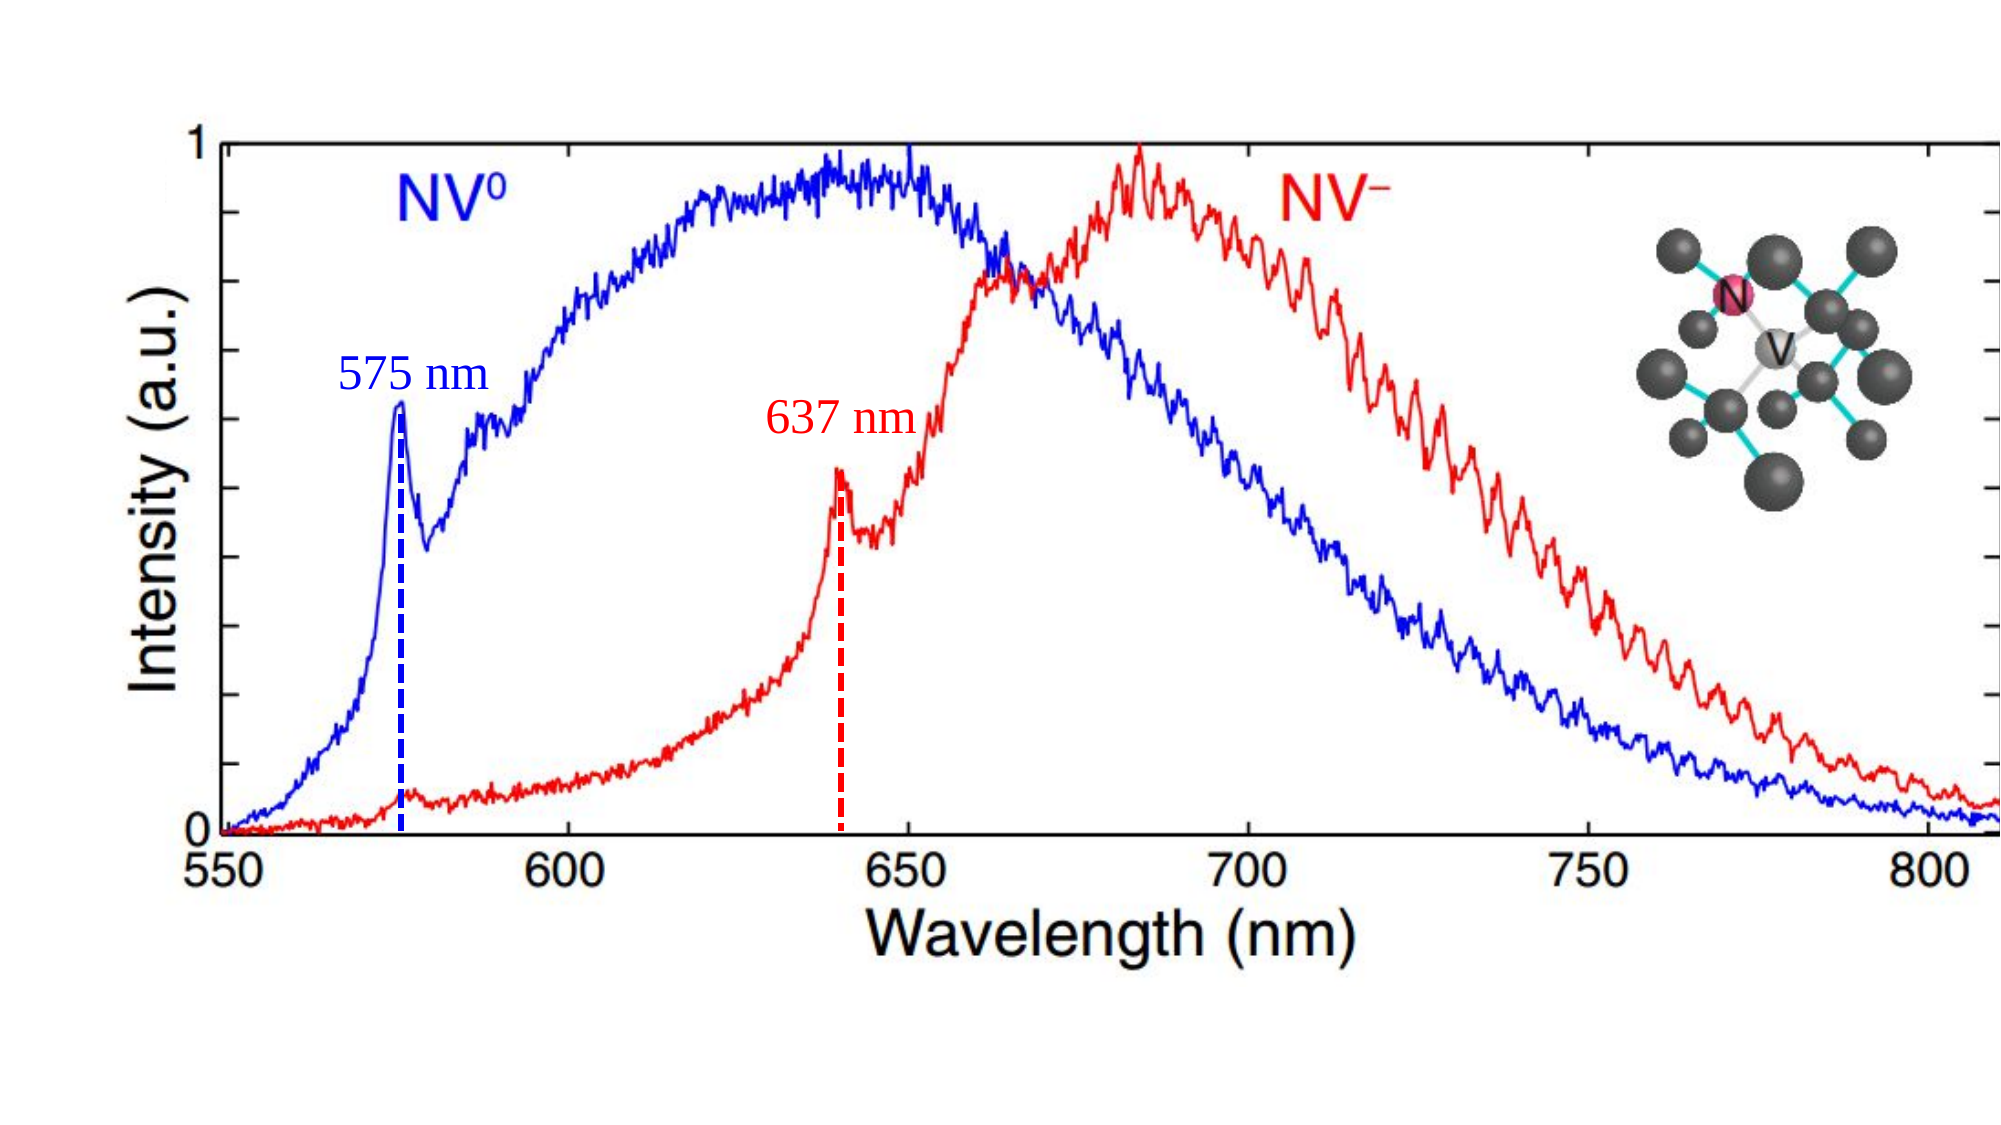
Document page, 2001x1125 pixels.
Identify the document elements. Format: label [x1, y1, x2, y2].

text_box [62, 78, 2000, 993]
